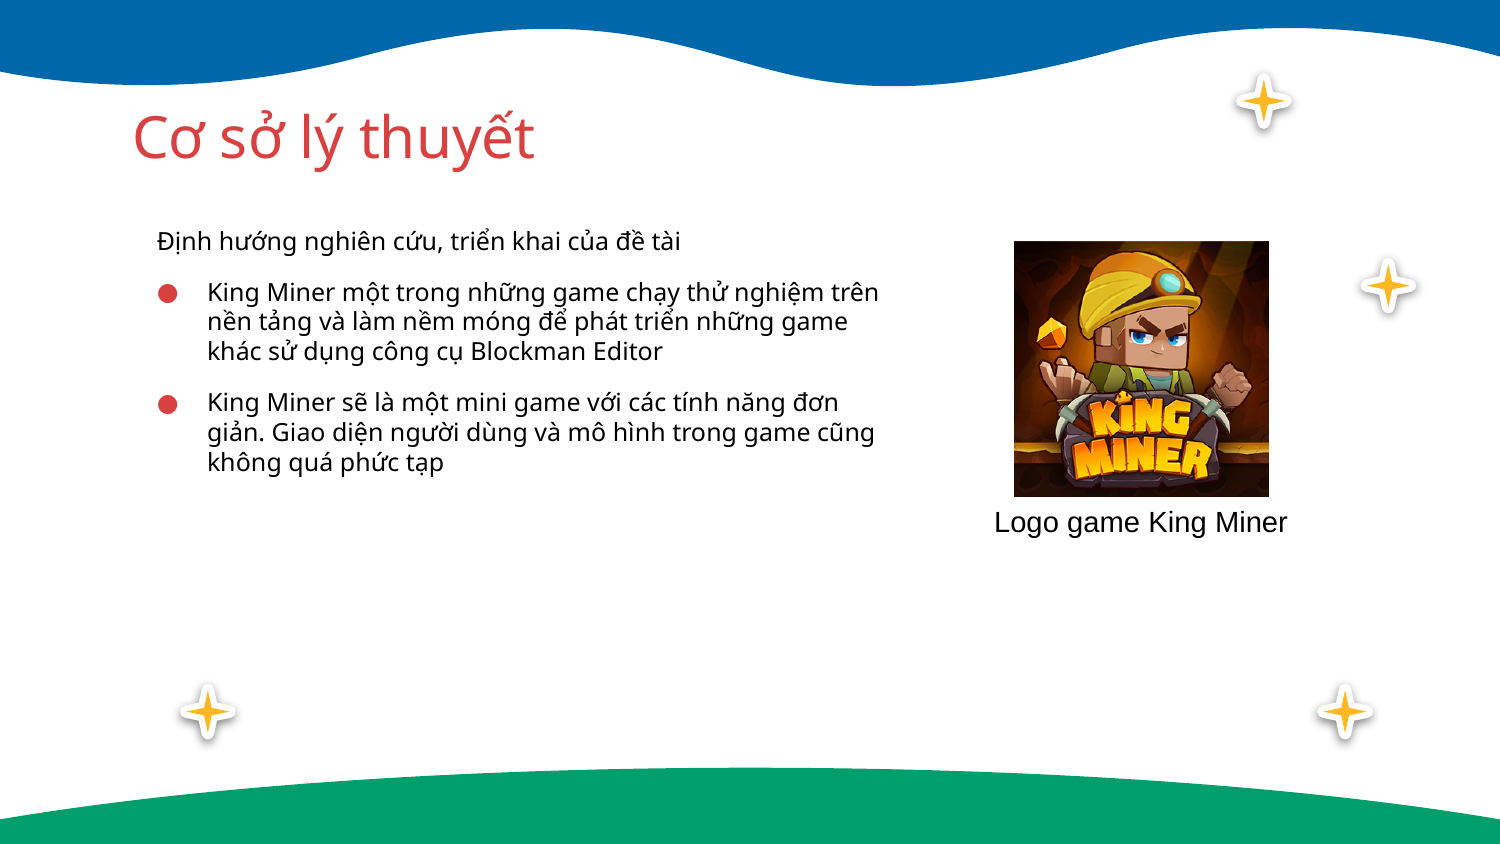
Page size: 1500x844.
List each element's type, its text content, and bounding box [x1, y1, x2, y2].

list Định hướng nghiên cứu, triển khai của đề tài King Miner một trong những game chạy thử nghiệm trên nền tảng và làm nềm móng để phát triển những game khác sử dụng công cụ Blockman Editor King Miner sẽ là một mini game với các tính năng đơn giản. Giao diện người dùng và mô hình trong game cũng không quá phức tạp [116, 210, 916, 606]
text_box Logo game King Miner [979, 496, 1304, 546]
picture [1013, 241, 1269, 497]
title Cơ sở lý thuyết [116, 88, 1383, 183]
